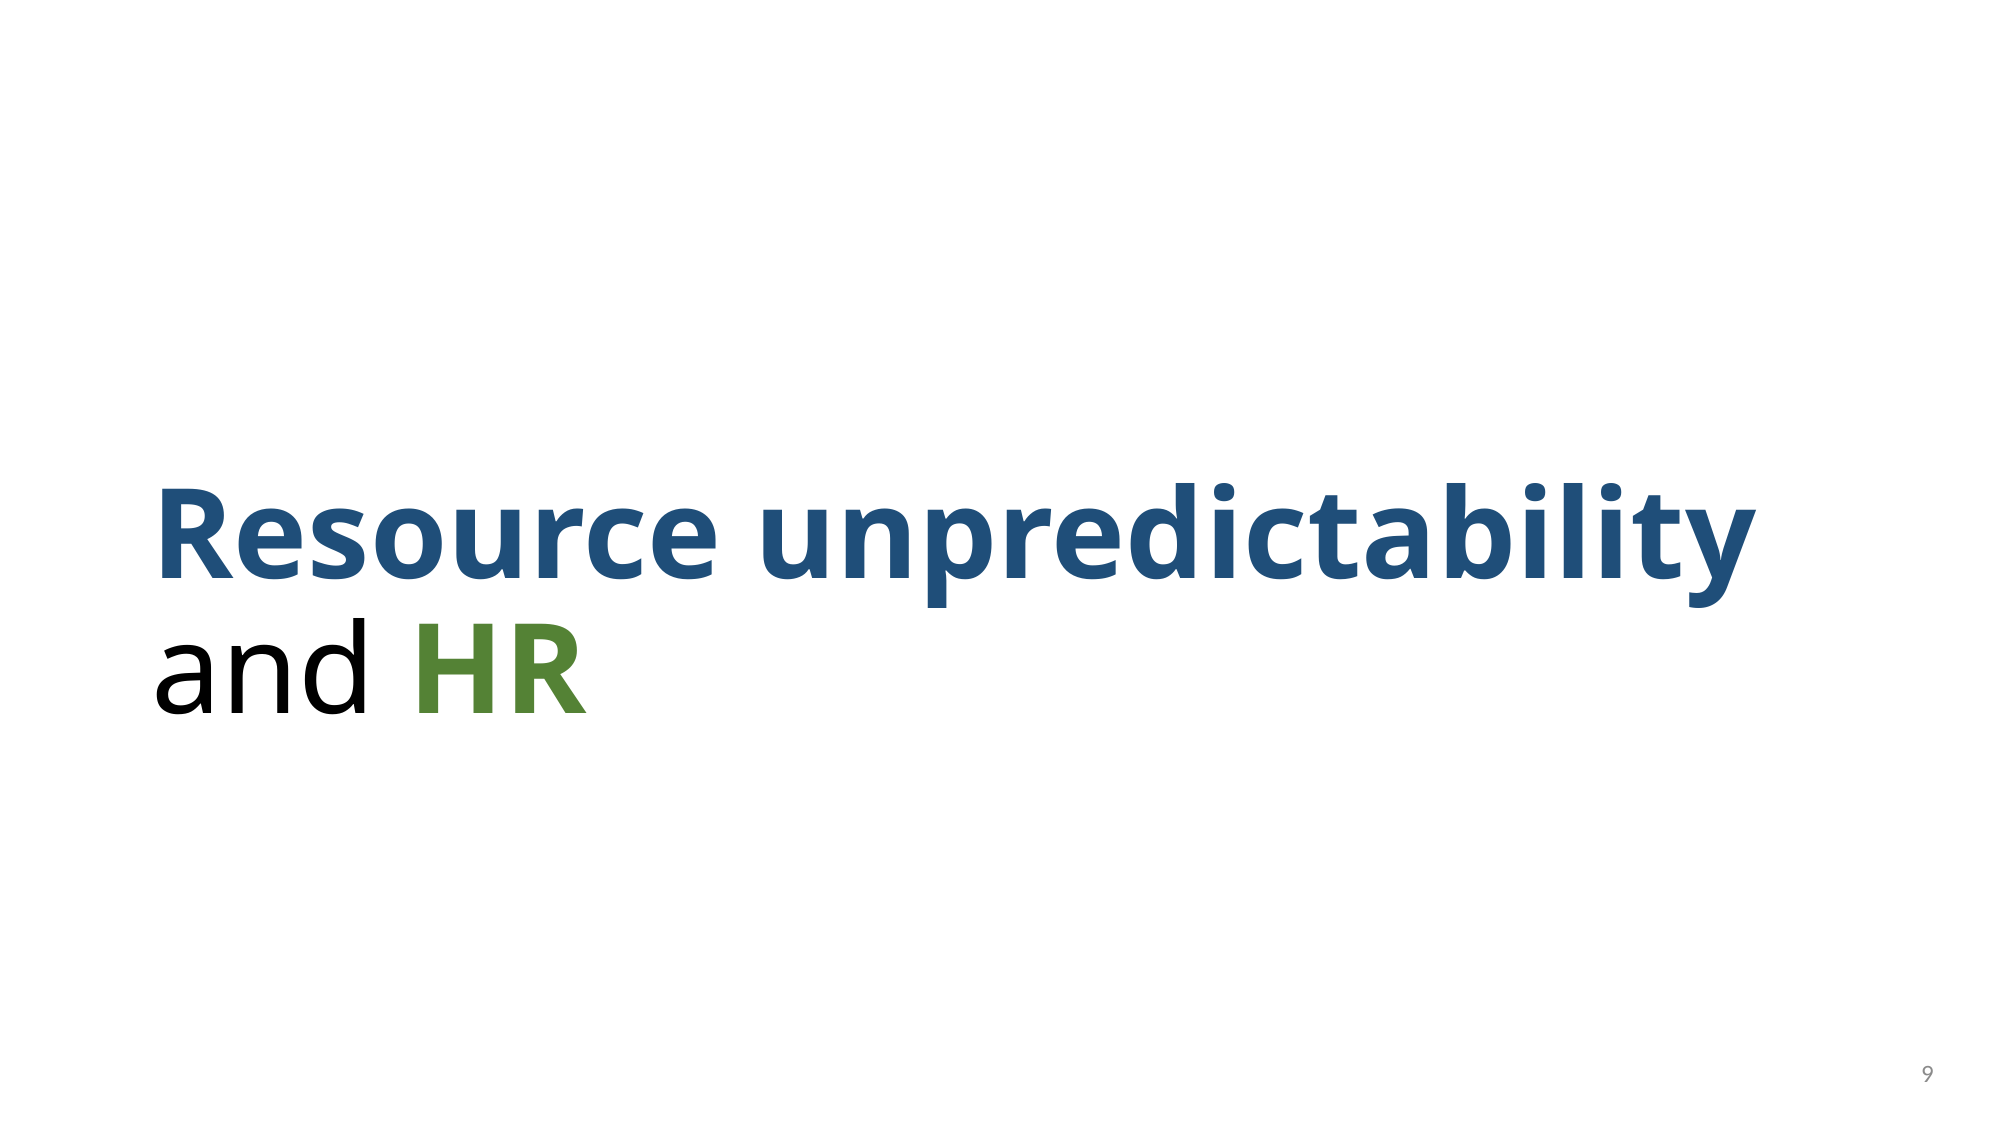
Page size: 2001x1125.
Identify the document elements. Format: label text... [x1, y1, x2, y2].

slide_number 9 [1830, 1042, 1949, 1103]
title Resource unpredictability and HR [136, 280, 1862, 749]
